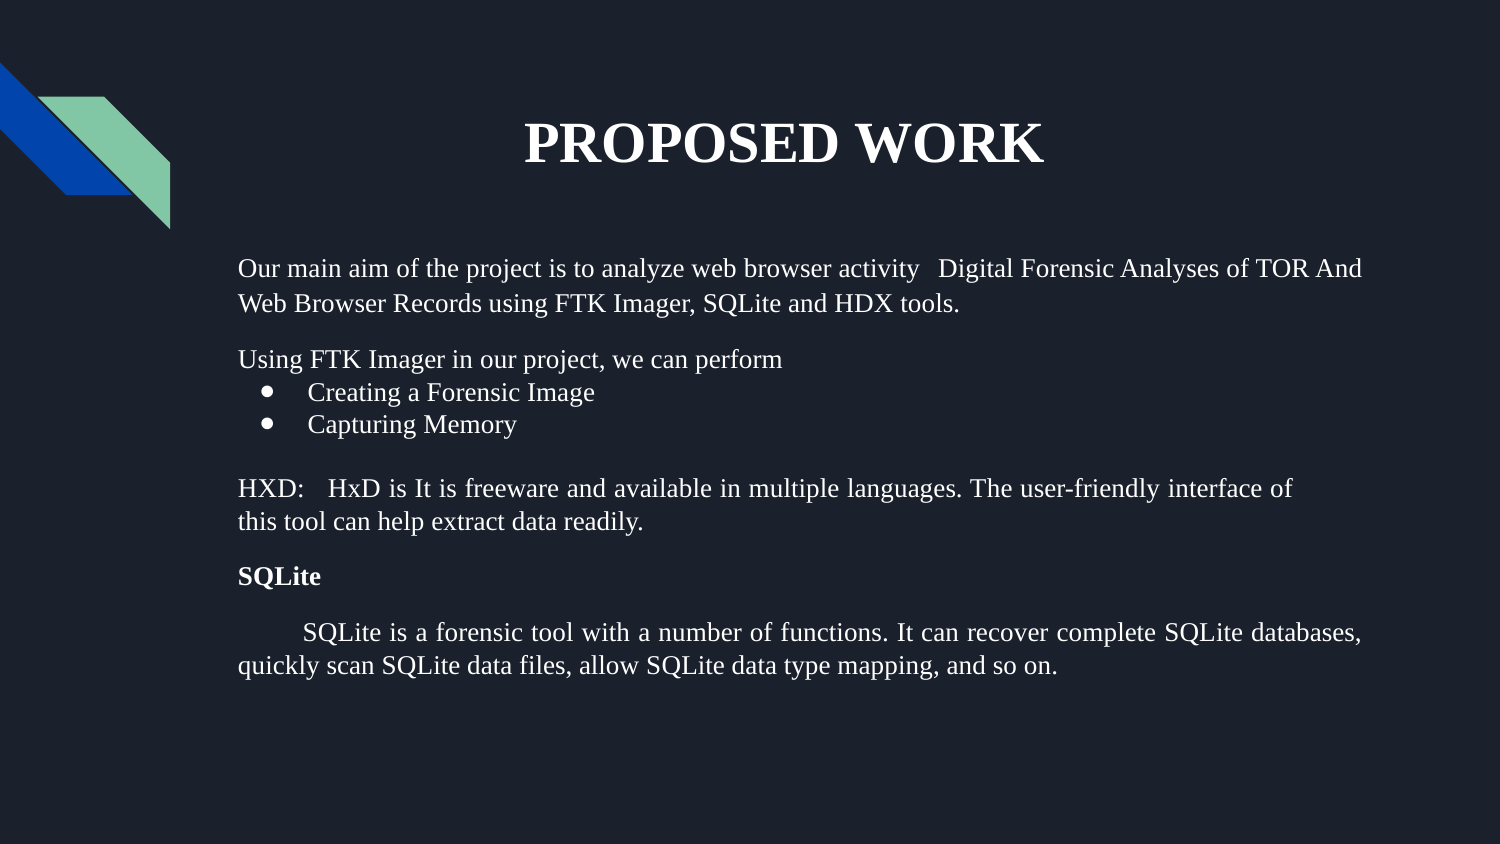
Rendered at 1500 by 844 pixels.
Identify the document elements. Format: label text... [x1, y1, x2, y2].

list Our main aim of the project is to analyze web browser activity Digital Forensic Analyses of TOR And Web Browser Records using FTK Imager, SQLite and HDX tools. Using FTK Imager in our project, we can perform Creating a Forensic Image Capturing Memory HXD: HxD is It is freeware and available in multiple languages. The user-friendly interface of this tool can help extract data readily. SQLite SQLite is a forensic tool with a number of functions. It can recover complete SQLite databases, quickly scan SQLite data files, allow SQLite data type mapping, and so on. [222, 219, 1378, 698]
title PROPOSED WORK [200, 89, 1356, 240]
